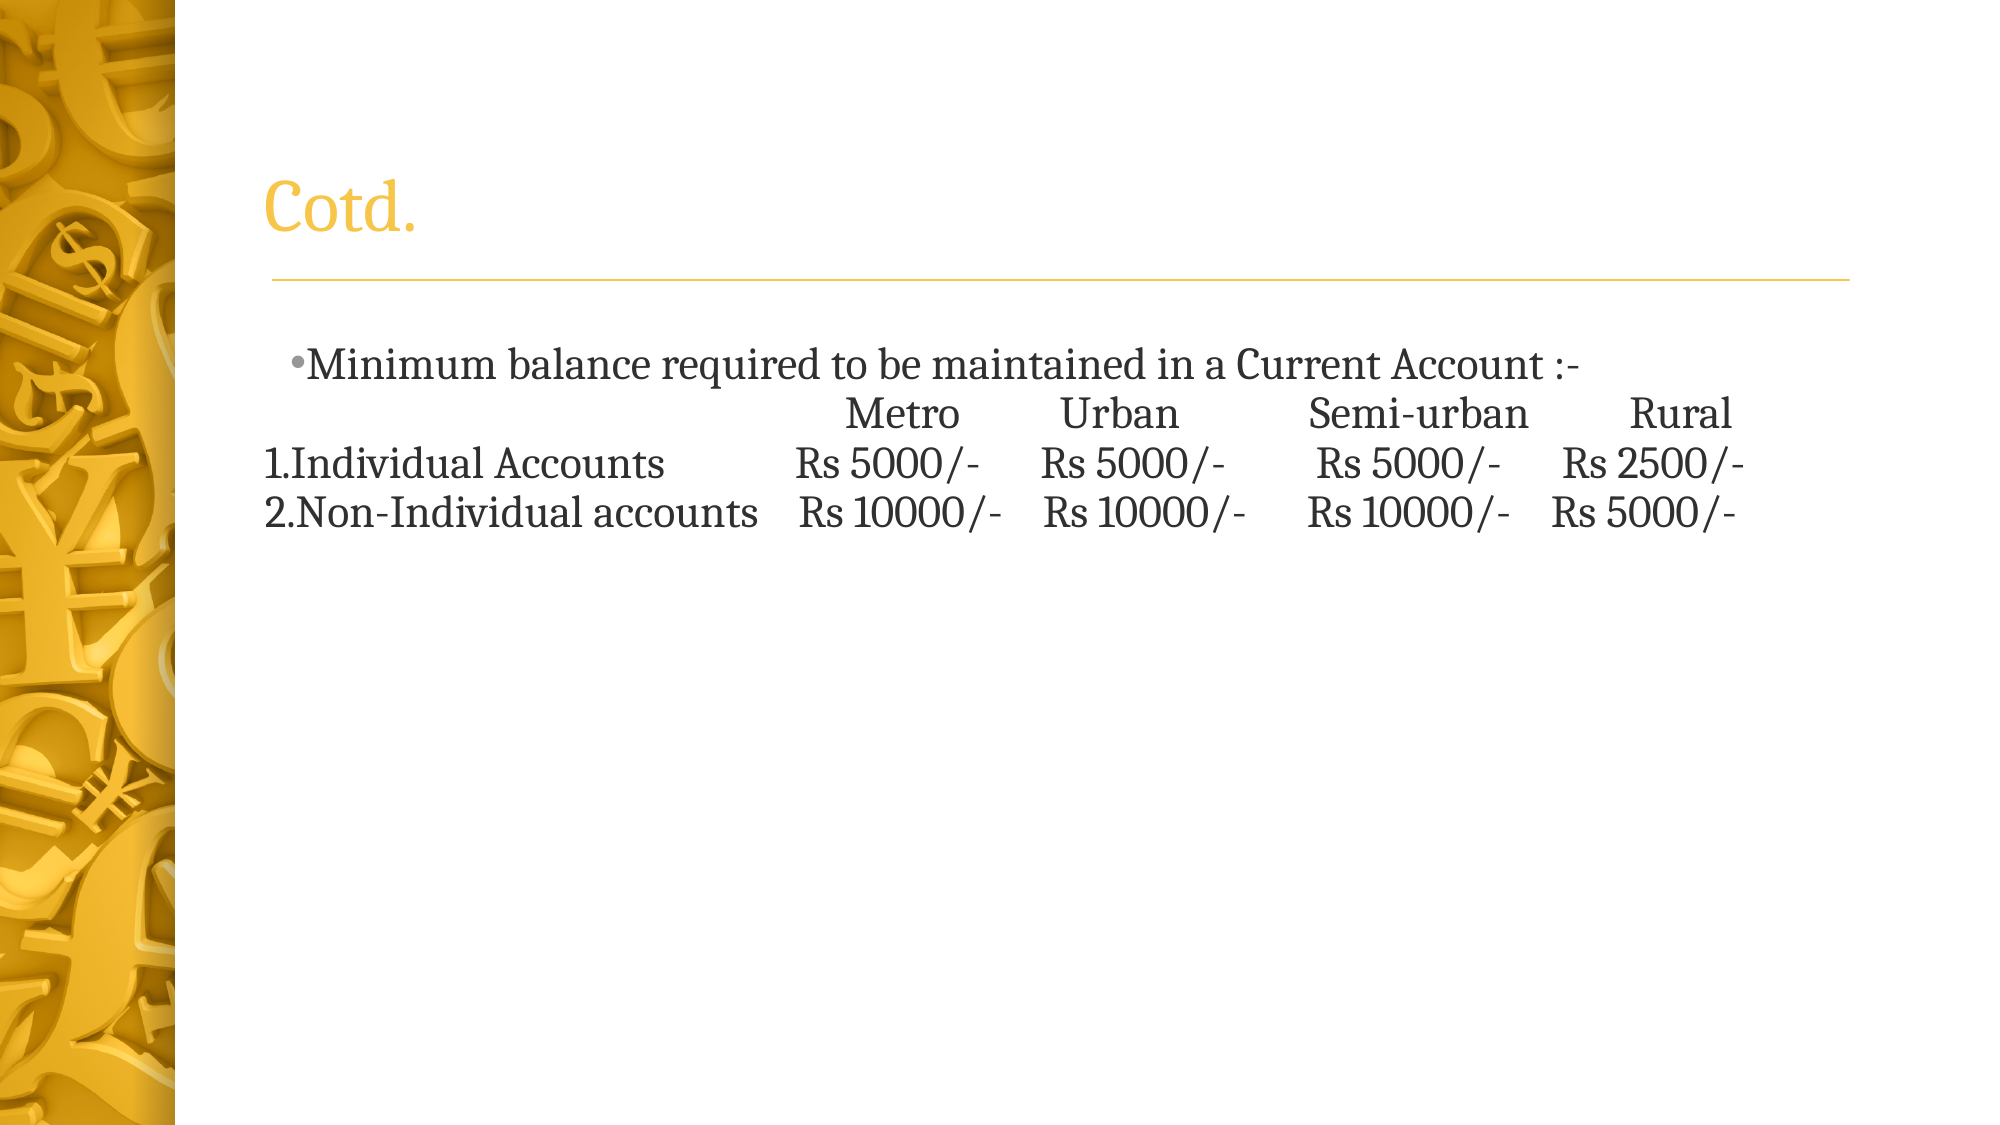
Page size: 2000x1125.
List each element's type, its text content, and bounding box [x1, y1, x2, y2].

picture [0, 0, 175, 1125]
title Cotd. [249, 62, 1863, 263]
list Minimum balance required to be maintained in a Current Account :- Metro Urban Semi-urban Rural 1.Individual Accounts Rs 5000/- Rs 5000/- Rs 5000/- Rs 2500/- 2.Non-Individual accounts Rs 10000/- Rs 10000/- Rs 10000/- Rs 5000/- [249, 324, 1863, 1012]
